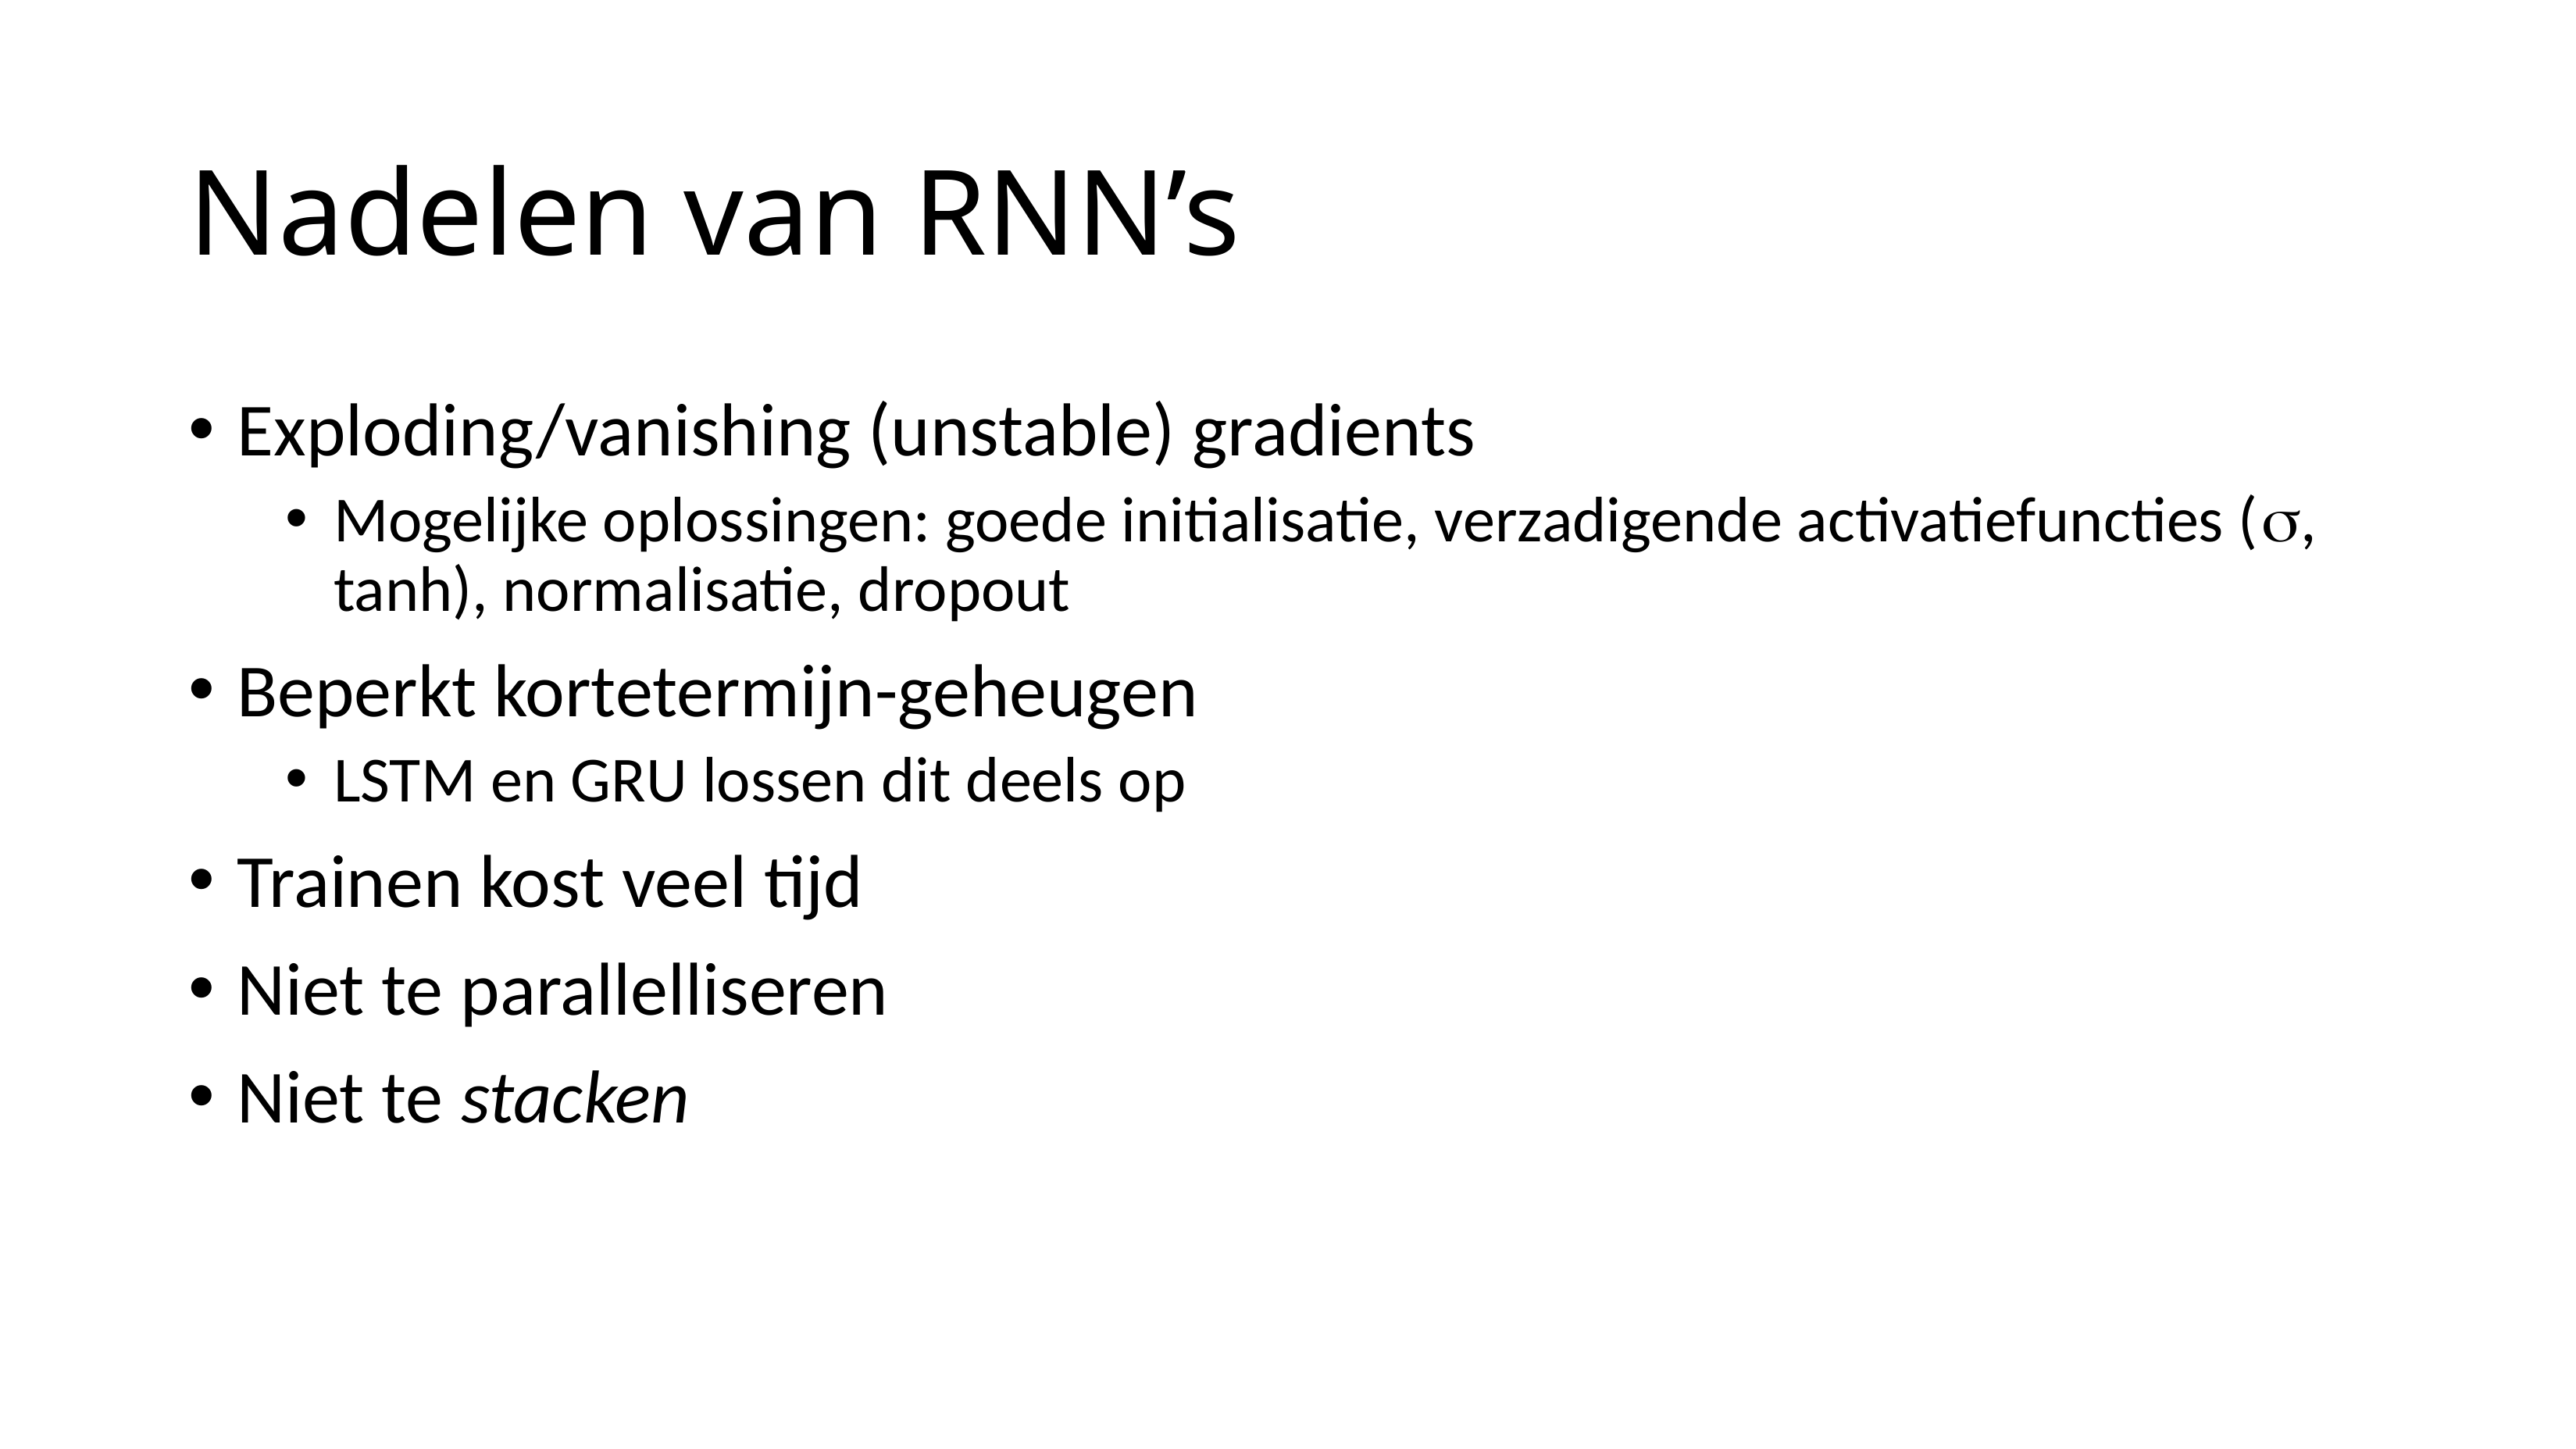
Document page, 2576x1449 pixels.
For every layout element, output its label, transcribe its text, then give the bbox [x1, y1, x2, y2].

list Exploding/vanishing (unstable) gradients Mogelijke oplossingen: goede initialisatie, verzadigende activatiefuncties (, tanh), normalisatie, dropout Beperkt kortetermijn-geheugen LSTM en GRU lossen dit deels op Trainen kost veel tijd Niet te parallelliseren Niet te stacken [177, 385, 2399, 1304]
title Nadelen van RNN’s [177, 77, 2399, 358]
